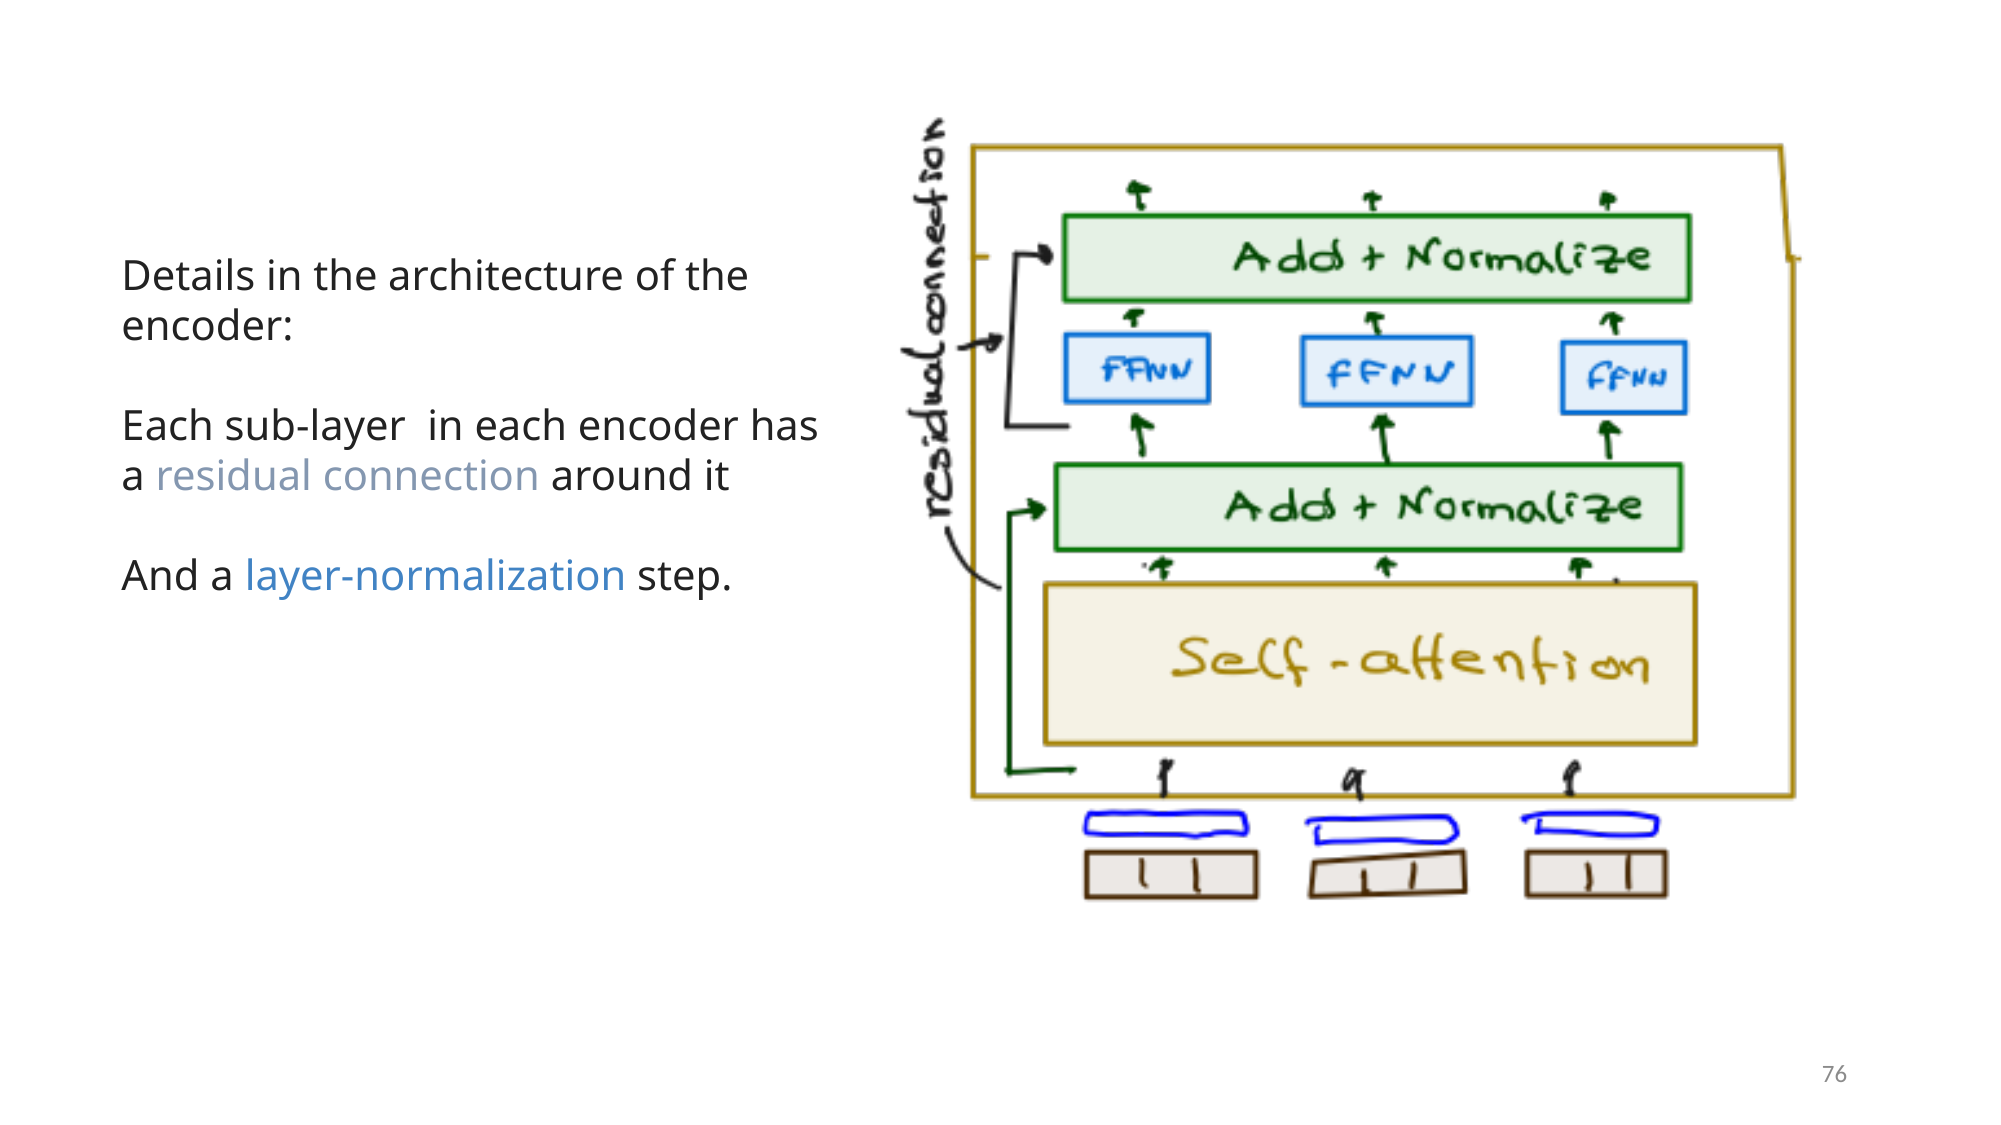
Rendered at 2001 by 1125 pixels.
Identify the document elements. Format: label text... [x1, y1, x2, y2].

slide_number 76 [1412, 1042, 1863, 1103]
text_box Details in the architecture of the encoder: Each sub-layer in each encoder has a residual connection around it And a layer-normalization step. [106, 241, 855, 607]
picture [886, 103, 1877, 957]
